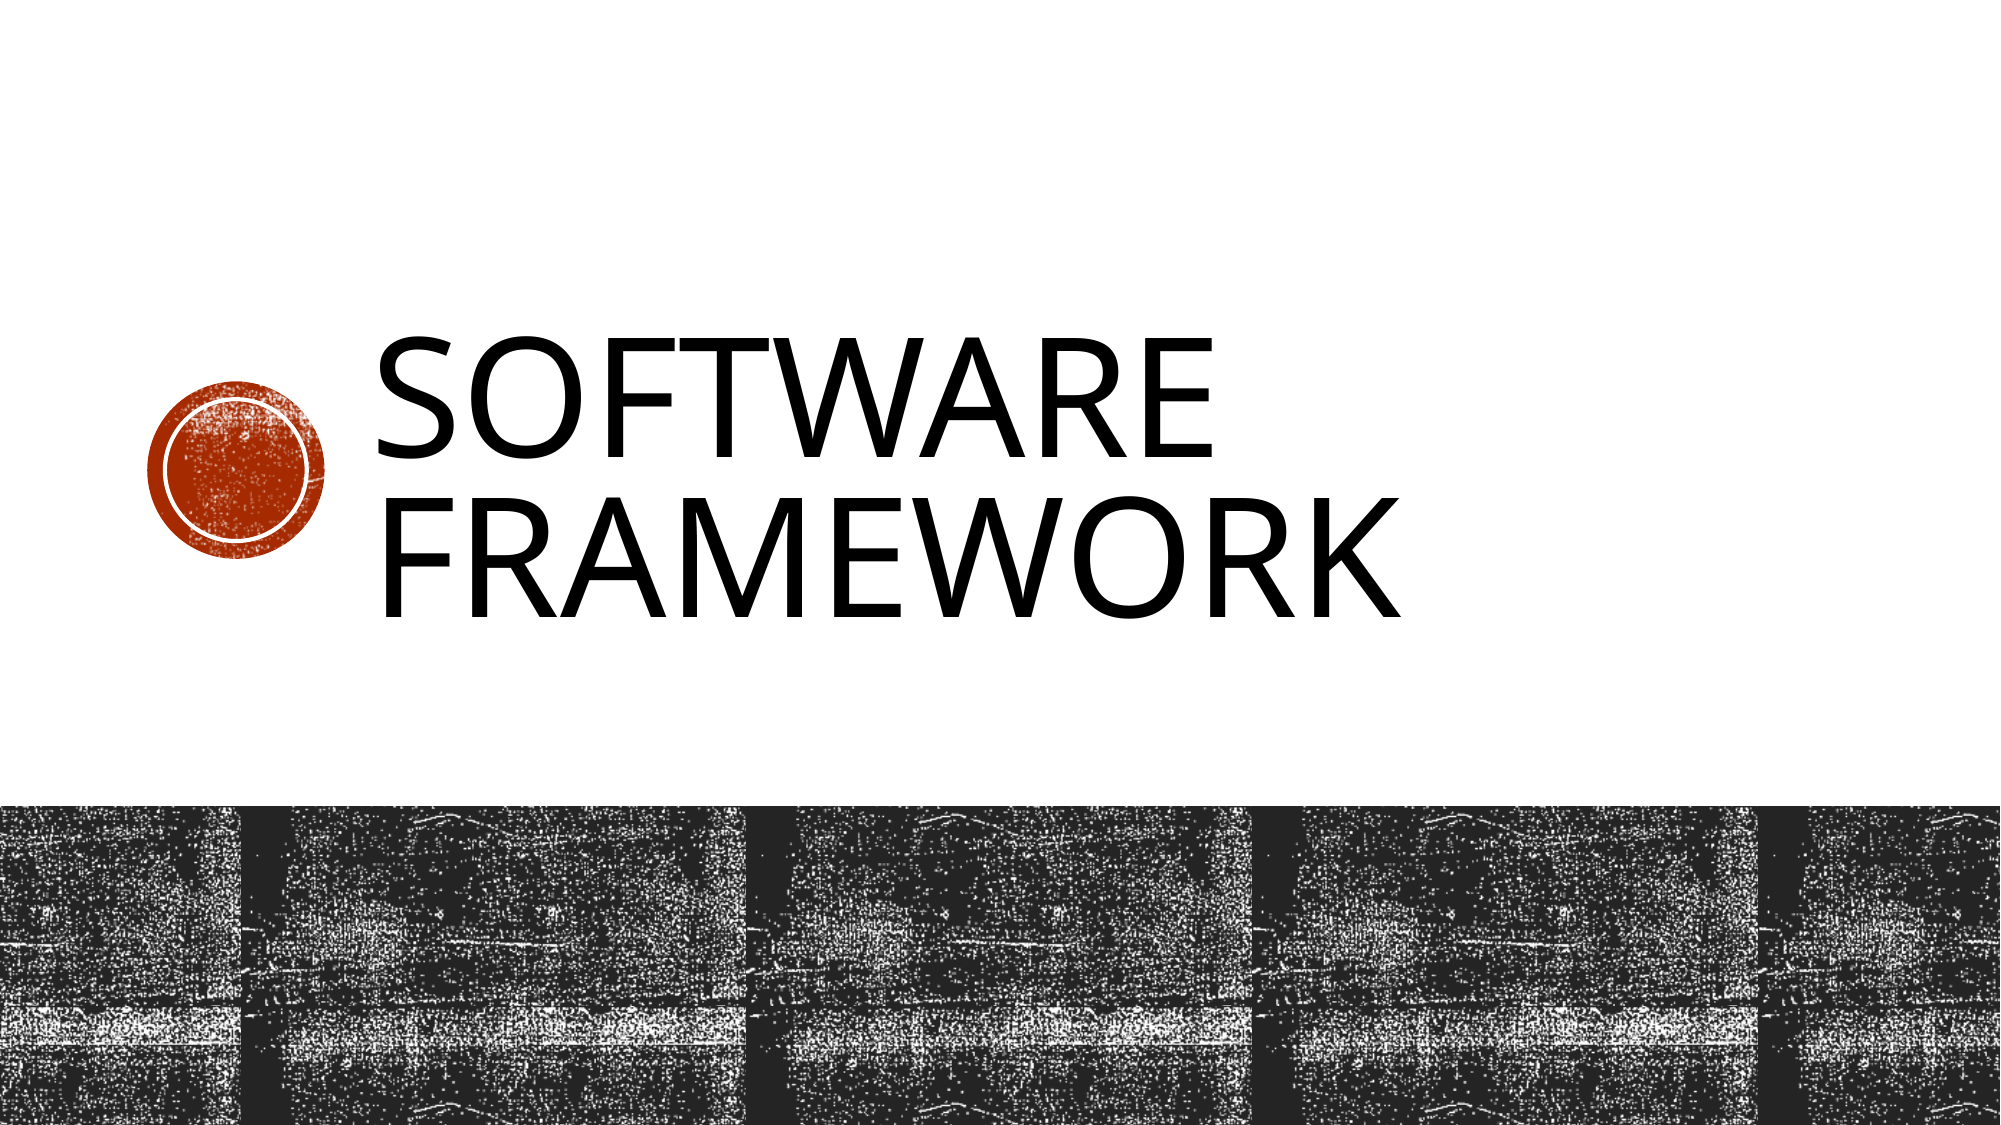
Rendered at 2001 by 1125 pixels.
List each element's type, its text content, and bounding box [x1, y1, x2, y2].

title Software framework [355, 201, 1878, 779]
